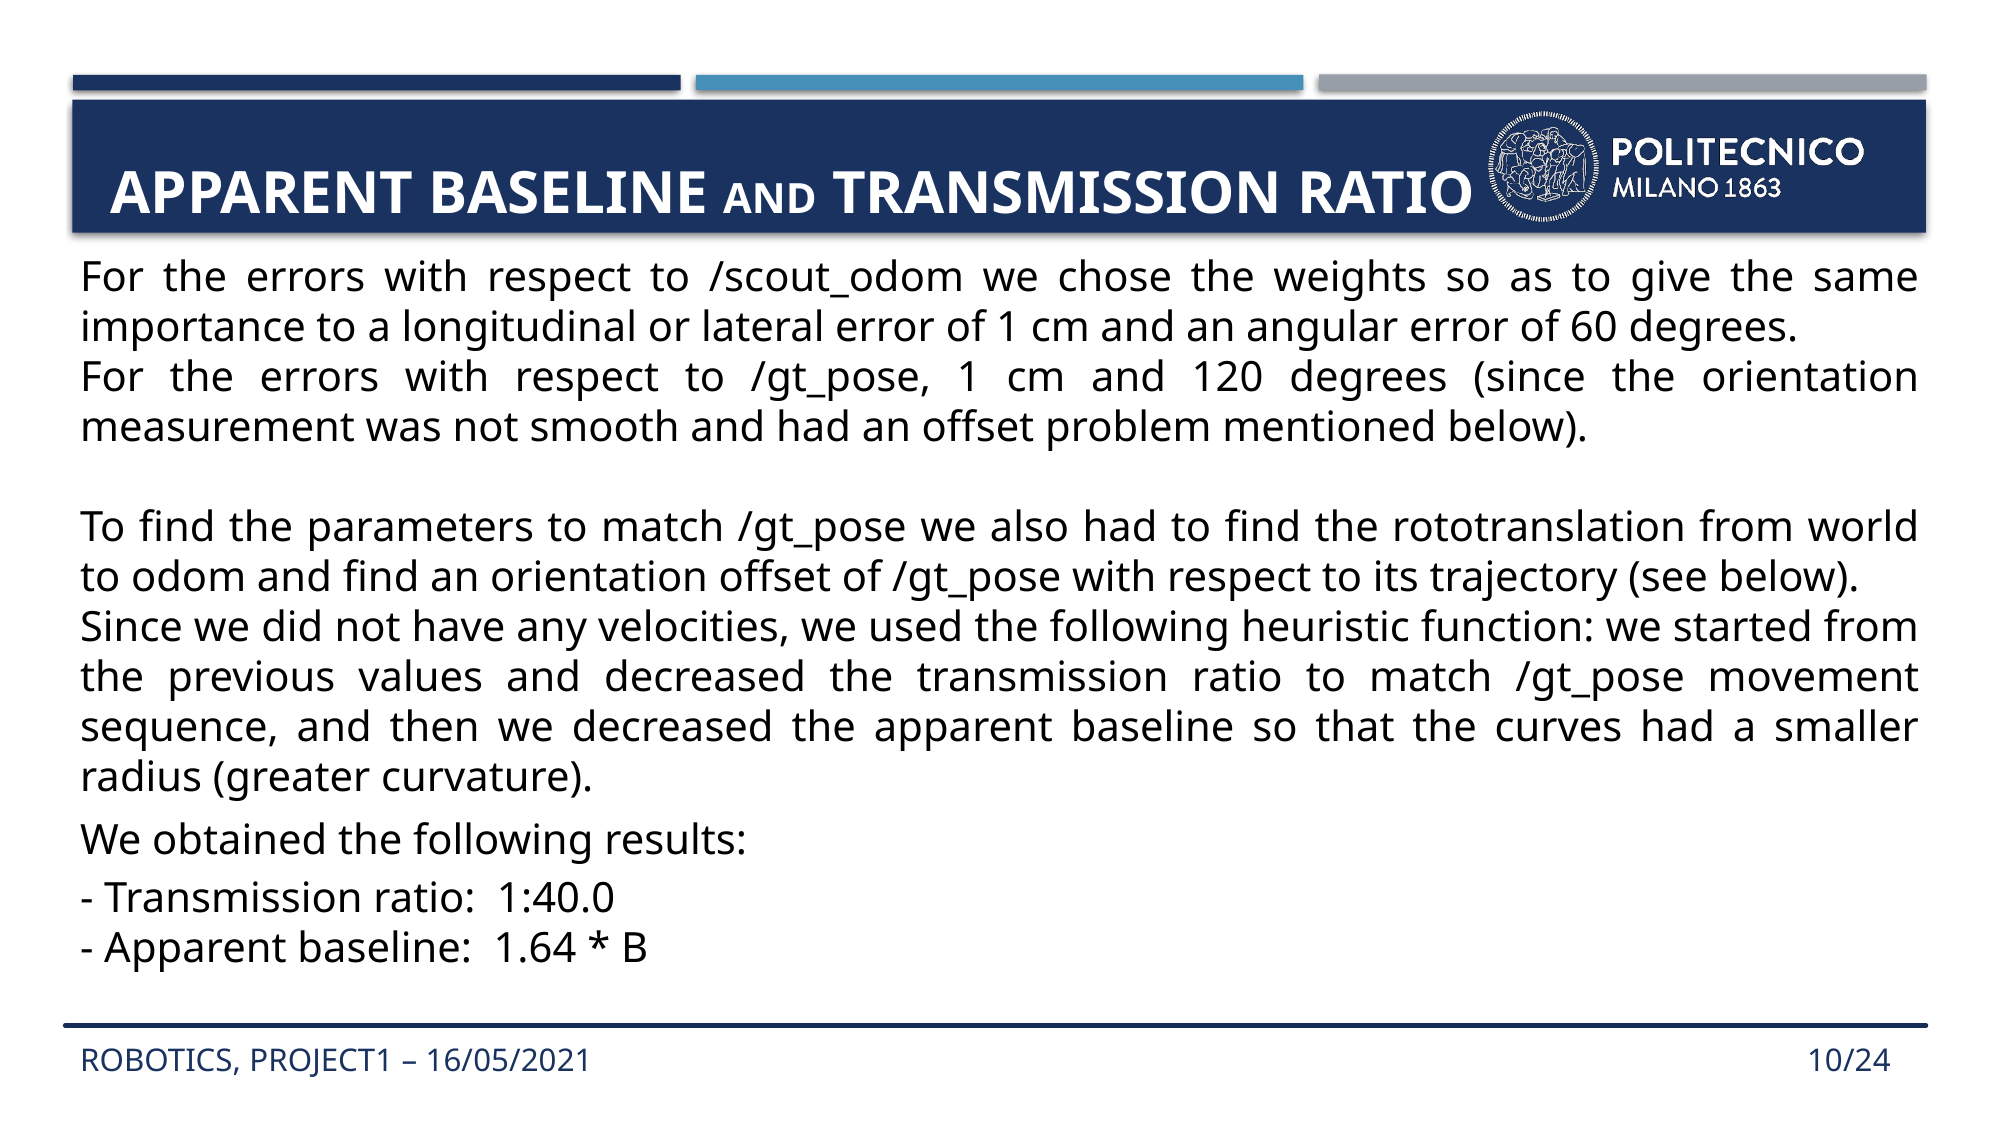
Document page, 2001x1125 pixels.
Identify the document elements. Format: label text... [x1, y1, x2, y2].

footer ROBOTICS, PROJECT1 – 16/05/2021 [65, 1031, 1200, 1092]
title Apparent baseline and transmission ratio [95, 125, 1905, 233]
slide_number 10/24 [1733, 1031, 1906, 1092]
text_box For the errors with respect to /scout_odom we chose the weights so as to give the same importance to a longitudinal or lateral error of 1 cm and an angular error of 60 degrees. For the errors with respect to /gt_pose, 1 cm and 120 degrees (since the orientation measurement was not smooth and had an offset problem mentioned below). To find the parameters to match /gt_pose we also had to find the rototranslation from world to odom and find an orientation offset of /gt_pose with respect to its trajectory (see below). Since we did not have any velocities, we used the following heuristic function: we started from the previous values and decreased the transmission ratio to match /gt_pose movement sequence, and then we decreased the apparent baseline so that the curves had a smaller radius (greater curvature). We obtained the following results: - Transmission ratio: 1:40.0 - Apparent baseline: 1.64 * B [65, 242, 1935, 1029]
picture [1446, 69, 1905, 125]
picture [1446, 233, 1905, 242]
